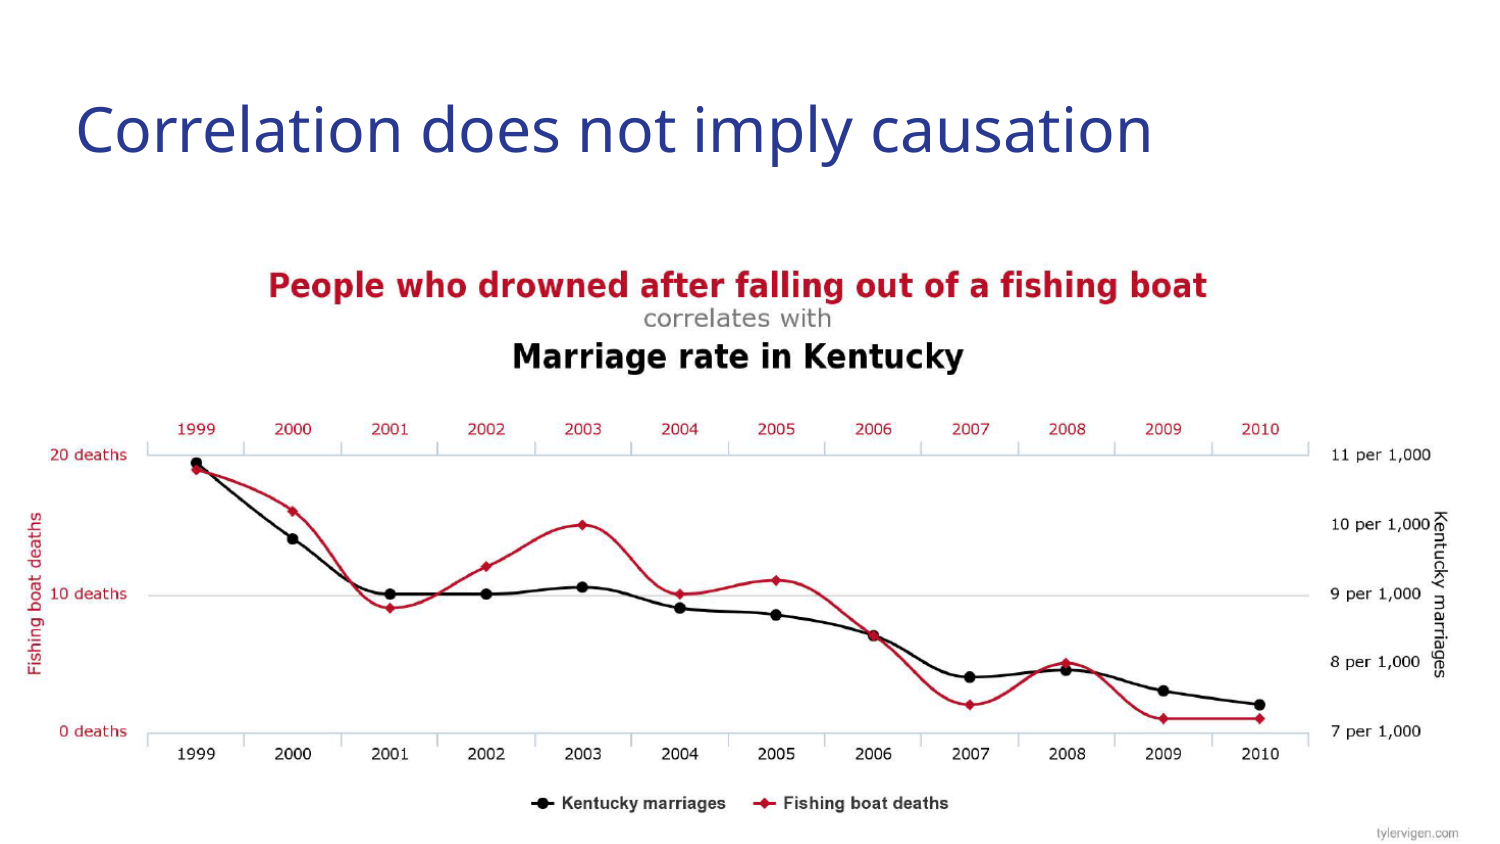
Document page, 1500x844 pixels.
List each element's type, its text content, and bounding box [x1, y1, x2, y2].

title Correlation does not imply causation [75, 24, 1425, 165]
picture [0, 240, 1500, 844]
